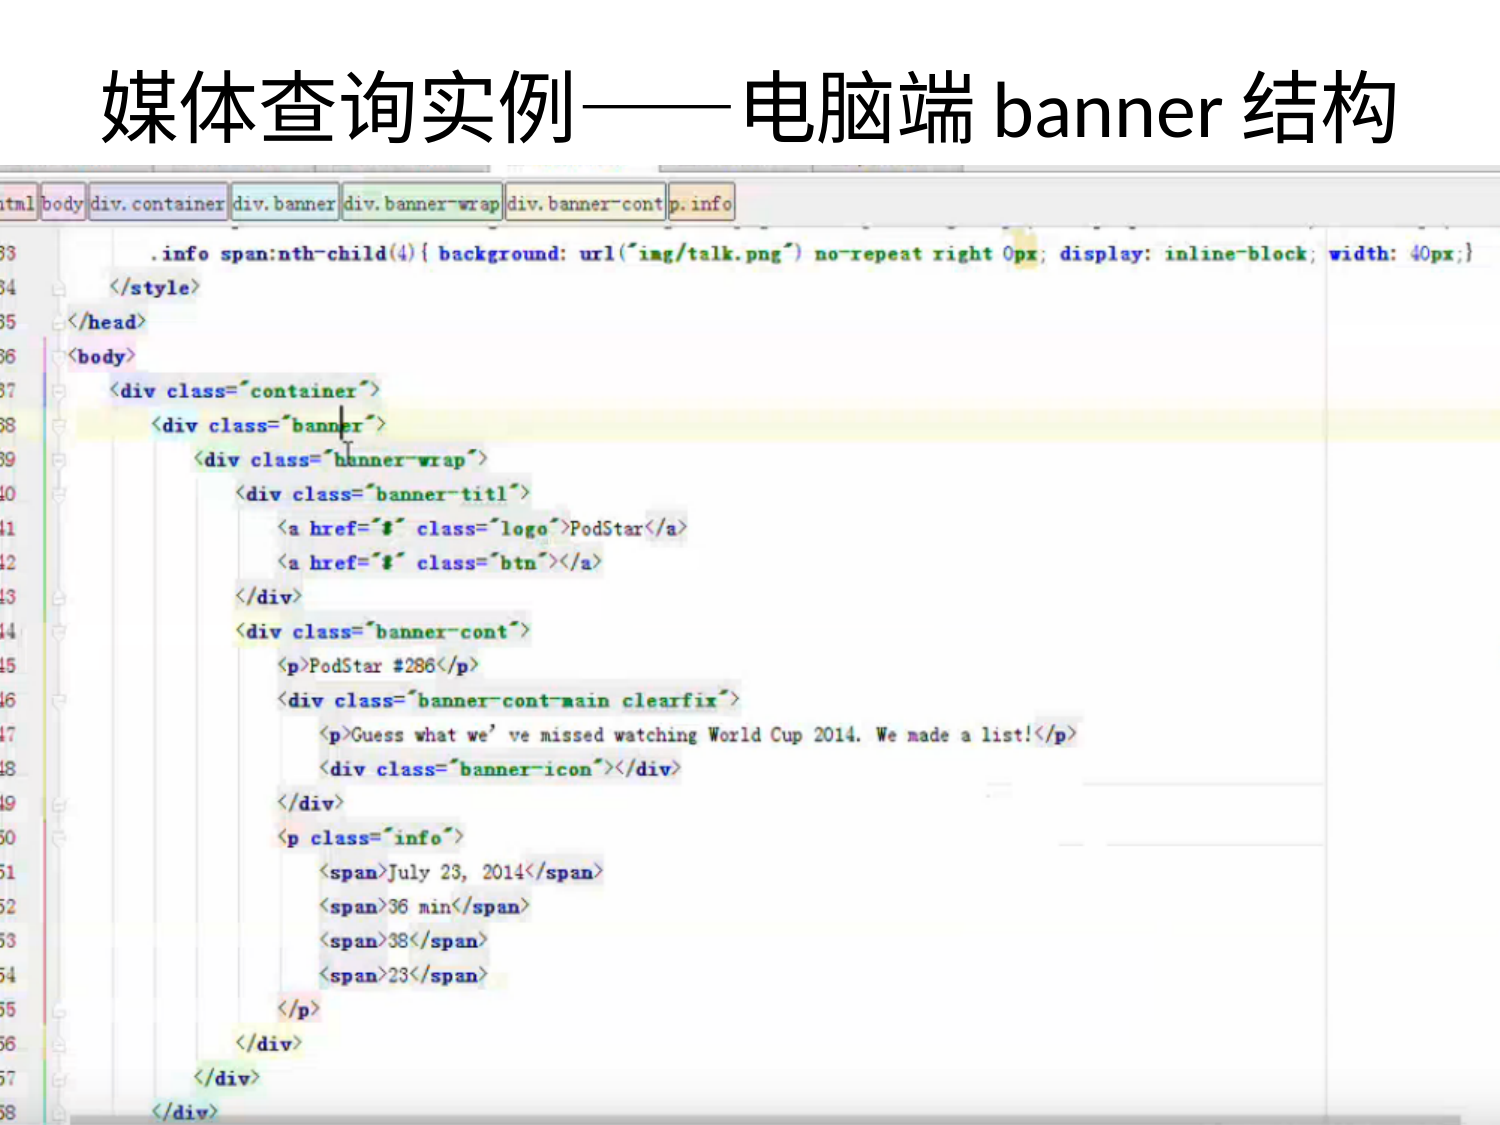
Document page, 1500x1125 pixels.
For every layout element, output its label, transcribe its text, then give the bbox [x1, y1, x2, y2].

picture [0, 164, 1500, 1125]
title 媒体查询实例——电脑端banner结构 [75, 45, 1425, 163]
